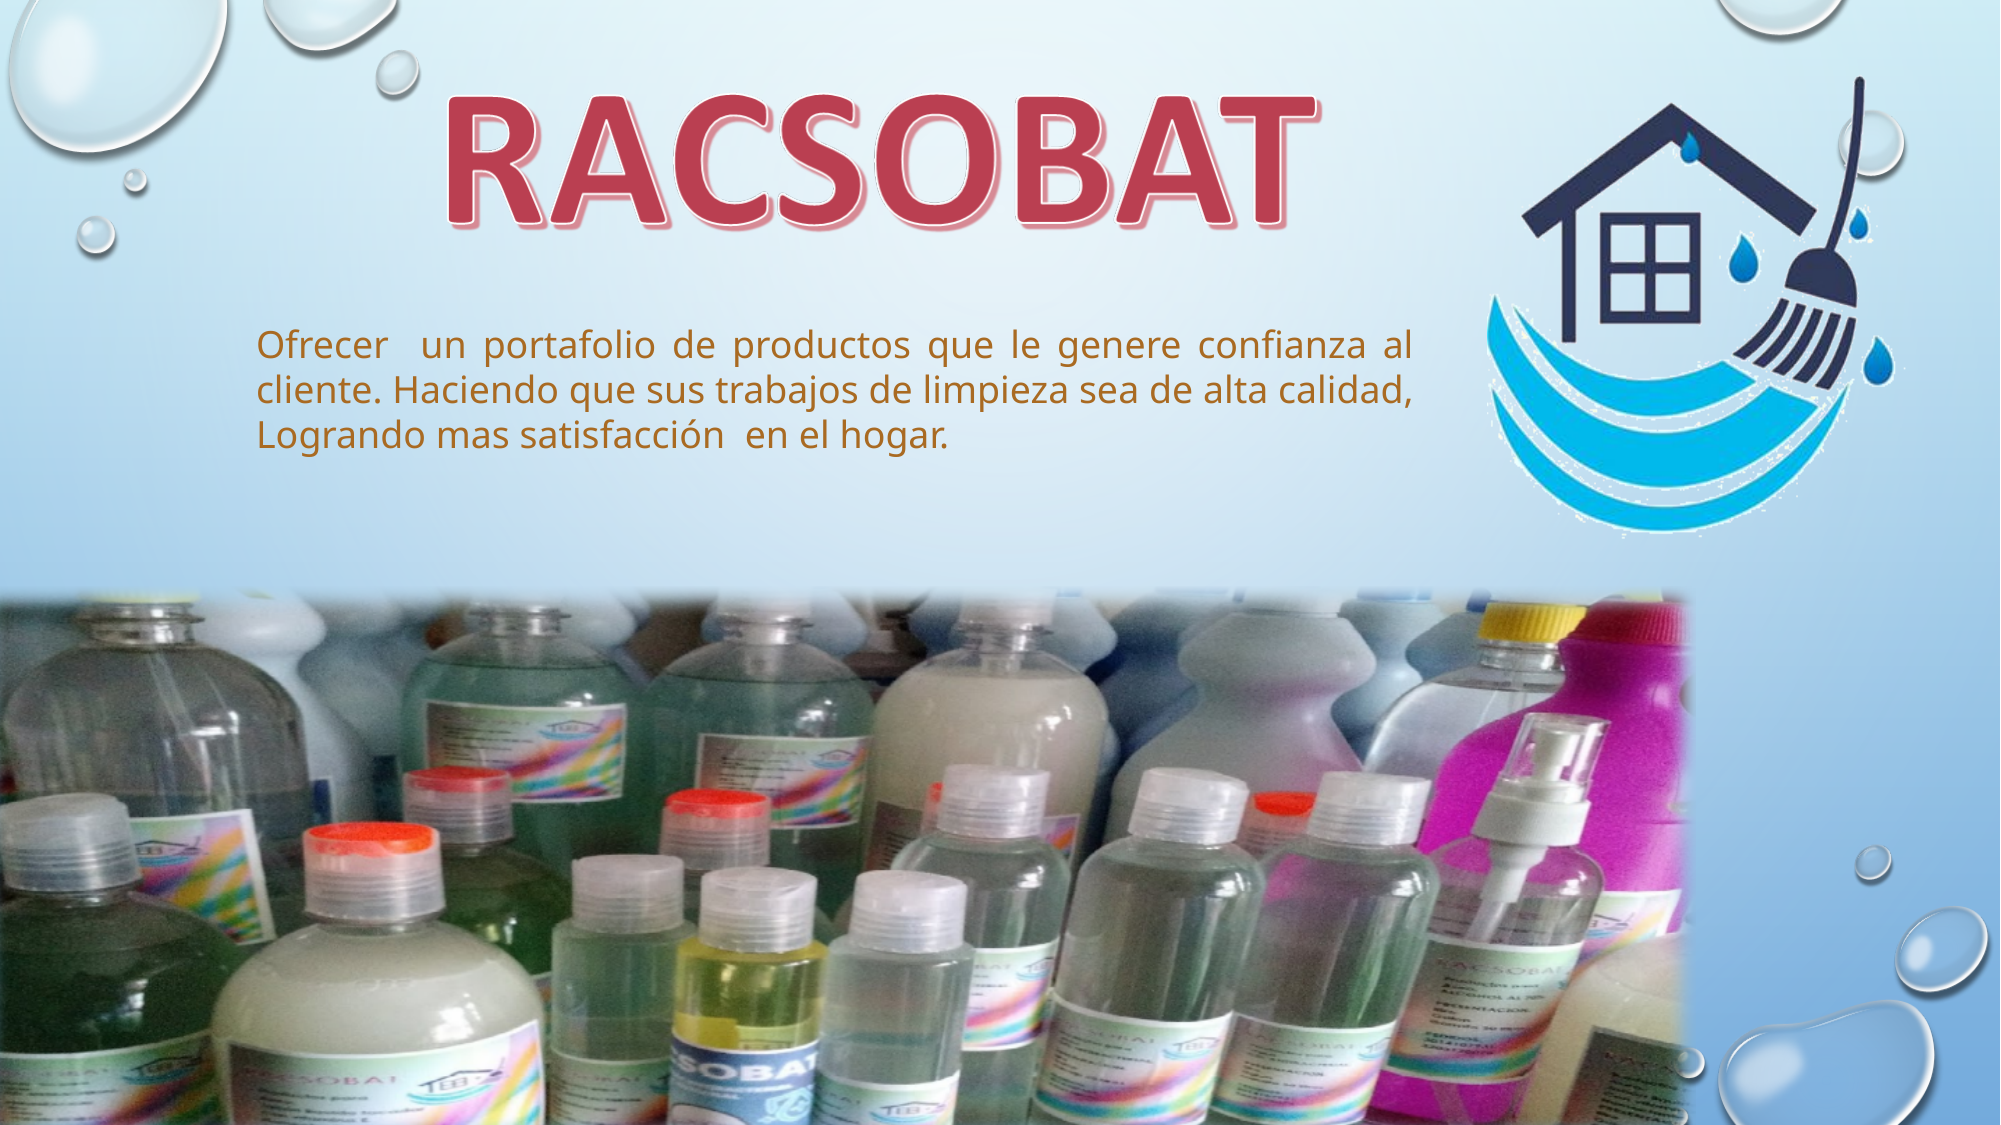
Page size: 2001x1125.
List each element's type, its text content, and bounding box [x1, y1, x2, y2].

picture [0, 0, 2000, 1125]
text_box Ofrecer un portafolio de productos que le genere confianza al cliente. Haciendo que sus trabajos de limpieza sea de alta calidad, Logrando mas satisfacción en el hogar. [241, 313, 1430, 464]
